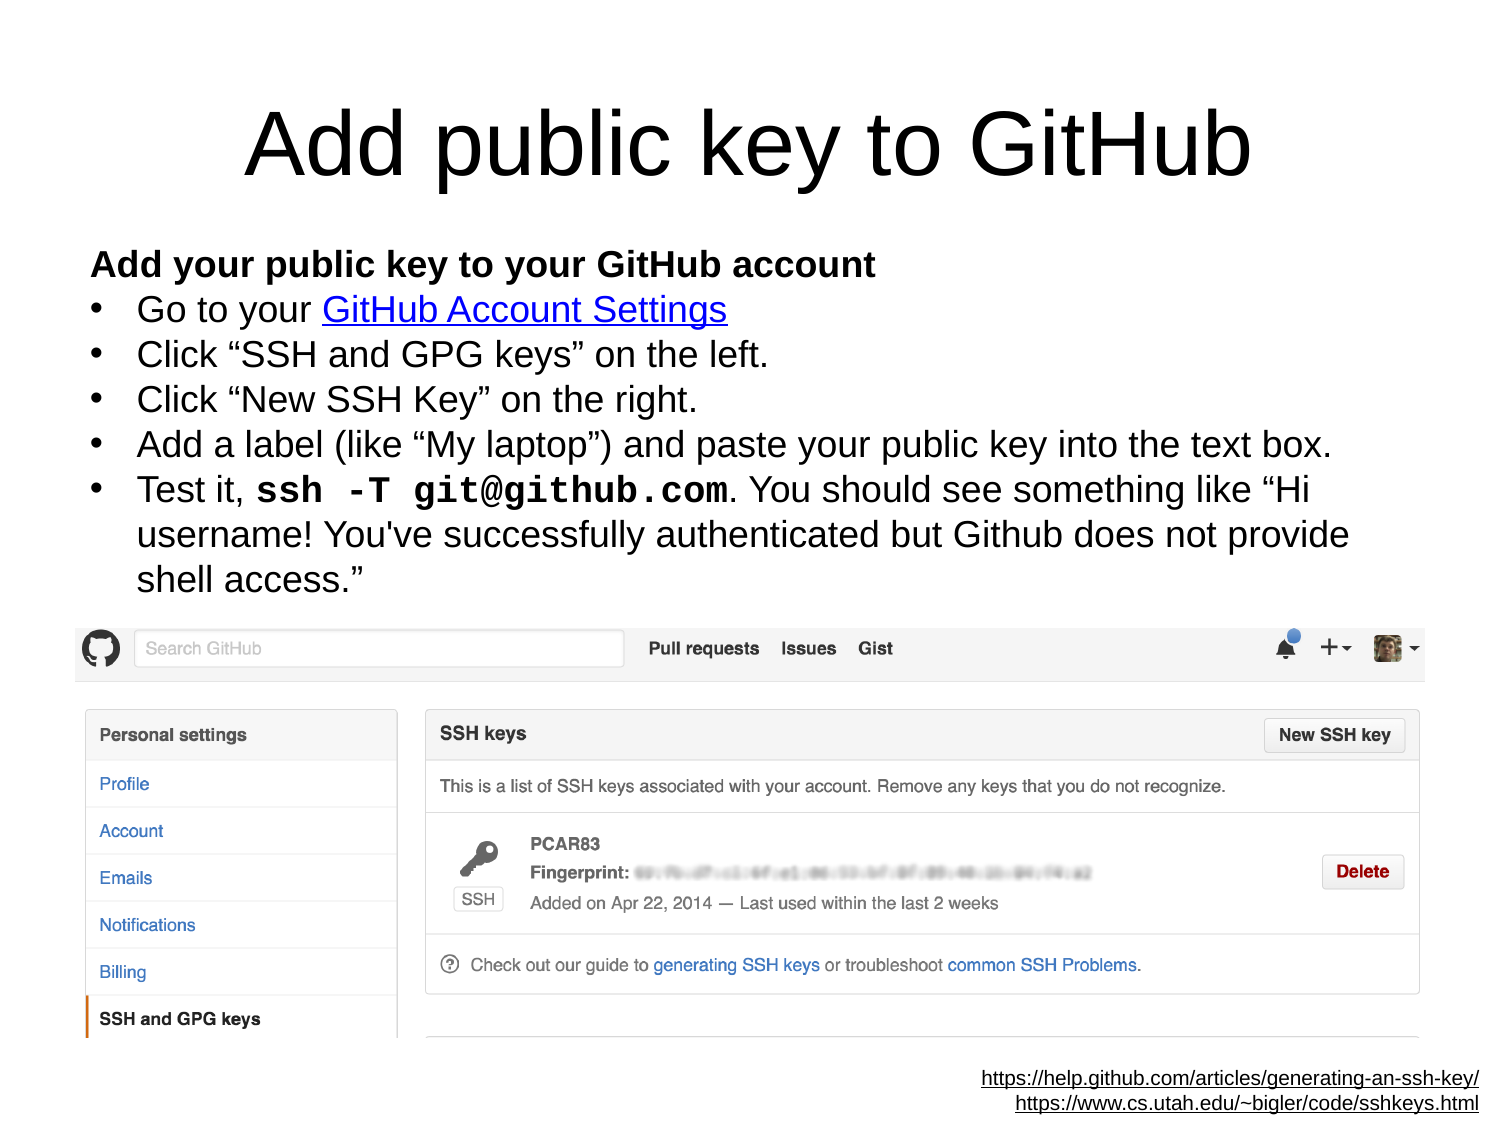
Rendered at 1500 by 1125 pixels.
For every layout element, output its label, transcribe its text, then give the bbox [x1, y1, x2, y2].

text_box Add your public key to your GitHub account Go to your GitHub Account Settings Click “SSH and GPG keys” on the left. Click “New SSH Key” on the right. Add a label (like “My laptop”) and paste your public key into the text box. Test it, ssh -T git@github.com. You should see something like “Hi username! You've successfully authenticated but Github does not provide shell access.” [74, 232, 1425, 628]
text_box https://help.github.com/articles/generating-an-ssh-key/ https://www.cs.utah.edu/~bigler/code/sshkeys.html [954, 1057, 1500, 1122]
title Add public key to GitHub [75, 45, 1425, 232]
picture [74, 628, 1426, 1038]
